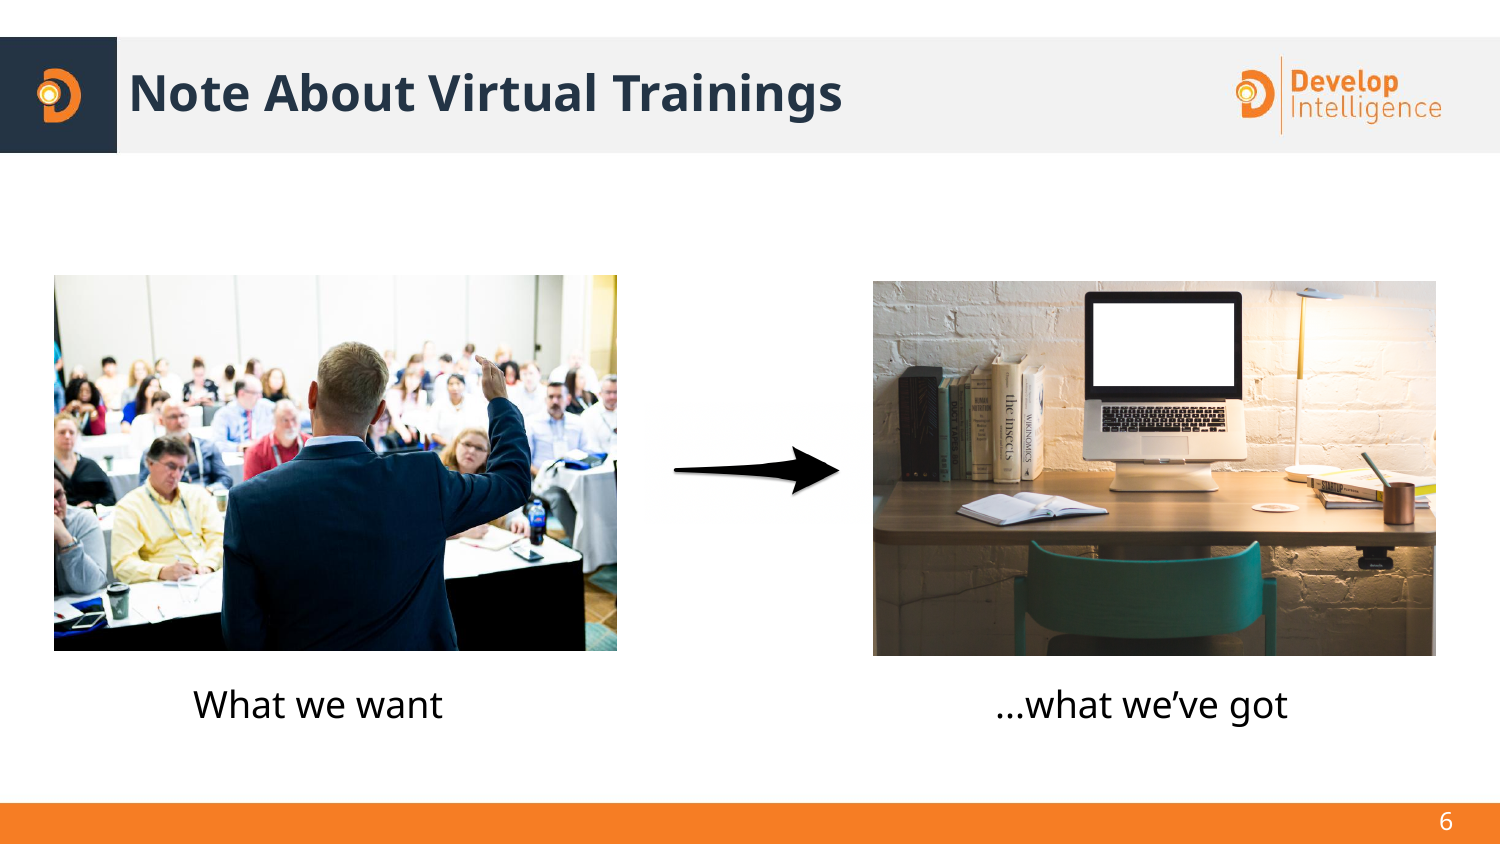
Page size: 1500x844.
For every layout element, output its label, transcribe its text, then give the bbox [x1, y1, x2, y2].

list [101, 186, 1395, 649]
slide_number <number> [1395, 804, 1498, 841]
text_box What we want [54, 669, 592, 729]
picture [0, 0, 1500, 844]
title Note About Virtual Trainings [117, 39, 1499, 152]
text_box ...what we’ve got [873, 669, 1410, 729]
